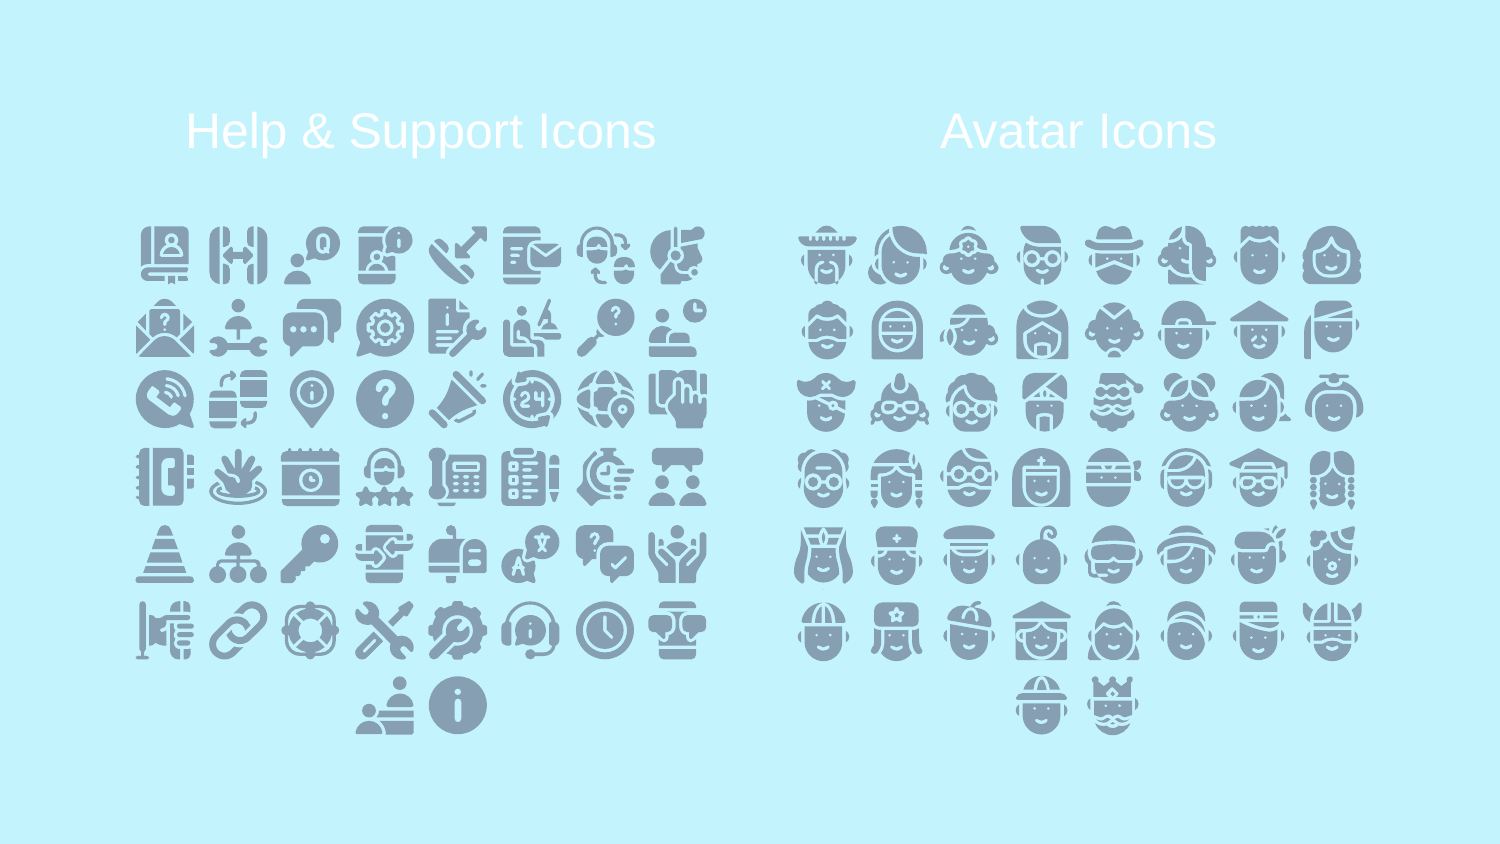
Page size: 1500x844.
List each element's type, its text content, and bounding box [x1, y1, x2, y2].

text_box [1160, 447, 1213, 508]
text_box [576, 369, 635, 429]
text_box Avatar Icons [793, 83, 1365, 163]
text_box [1233, 225, 1286, 285]
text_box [870, 448, 923, 509]
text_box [135, 447, 195, 507]
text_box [1230, 525, 1287, 585]
text_box [281, 601, 340, 660]
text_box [793, 527, 854, 585]
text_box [649, 226, 706, 285]
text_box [283, 226, 341, 285]
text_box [209, 226, 268, 285]
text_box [943, 600, 996, 661]
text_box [1022, 372, 1068, 432]
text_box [282, 298, 342, 358]
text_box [576, 298, 635, 358]
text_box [1229, 448, 1288, 508]
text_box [428, 600, 488, 660]
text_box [135, 524, 195, 584]
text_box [648, 524, 707, 584]
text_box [1015, 675, 1068, 735]
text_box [1085, 447, 1142, 508]
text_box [939, 225, 999, 285]
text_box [648, 447, 707, 507]
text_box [1011, 600, 1072, 661]
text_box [1084, 525, 1144, 584]
text_box [135, 370, 194, 429]
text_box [208, 448, 268, 506]
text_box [797, 225, 858, 285]
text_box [870, 602, 923, 662]
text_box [796, 372, 856, 433]
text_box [354, 676, 414, 735]
text_box [428, 676, 487, 735]
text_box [428, 447, 487, 507]
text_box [869, 372, 930, 433]
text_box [1084, 302, 1144, 358]
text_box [575, 447, 635, 507]
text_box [1232, 372, 1292, 433]
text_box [1011, 447, 1072, 508]
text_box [502, 369, 562, 429]
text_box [1157, 300, 1217, 360]
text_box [1089, 372, 1144, 432]
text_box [135, 600, 195, 660]
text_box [502, 298, 562, 358]
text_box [140, 226, 190, 285]
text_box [207, 601, 270, 660]
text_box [1086, 676, 1139, 736]
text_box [801, 300, 854, 360]
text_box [1087, 600, 1140, 661]
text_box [1306, 525, 1359, 586]
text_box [1159, 372, 1220, 433]
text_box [1302, 225, 1362, 285]
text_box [939, 303, 999, 356]
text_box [944, 372, 999, 432]
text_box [428, 524, 487, 584]
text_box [1016, 300, 1069, 360]
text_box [501, 524, 560, 584]
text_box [209, 298, 268, 357]
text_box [1303, 300, 1360, 360]
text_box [648, 601, 707, 660]
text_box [428, 298, 487, 358]
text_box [280, 447, 341, 507]
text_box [1157, 225, 1217, 285]
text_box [648, 298, 707, 357]
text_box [648, 369, 707, 429]
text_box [1156, 525, 1216, 585]
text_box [797, 602, 850, 662]
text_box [1015, 525, 1068, 585]
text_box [208, 524, 268, 584]
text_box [1160, 600, 1213, 661]
text_box [356, 370, 415, 429]
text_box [1302, 602, 1363, 662]
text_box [867, 225, 928, 285]
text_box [1309, 450, 1356, 510]
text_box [357, 226, 413, 285]
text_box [943, 525, 996, 585]
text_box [289, 369, 335, 429]
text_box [871, 300, 924, 360]
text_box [1084, 225, 1145, 285]
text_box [1229, 300, 1290, 360]
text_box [502, 226, 562, 285]
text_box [1232, 601, 1285, 661]
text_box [575, 226, 636, 285]
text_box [356, 298, 415, 357]
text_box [427, 226, 488, 285]
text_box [870, 526, 923, 586]
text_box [209, 369, 268, 429]
text_box [280, 525, 339, 584]
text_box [501, 447, 560, 507]
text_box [939, 447, 999, 508]
text_box Help & Support Icons [135, 83, 707, 163]
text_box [575, 524, 635, 584]
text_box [1304, 372, 1364, 432]
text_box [428, 369, 487, 429]
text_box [575, 601, 635, 660]
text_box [135, 298, 195, 358]
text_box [797, 448, 850, 509]
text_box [1016, 225, 1069, 285]
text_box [355, 447, 414, 507]
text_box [501, 601, 560, 660]
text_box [355, 524, 414, 584]
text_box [354, 600, 415, 660]
